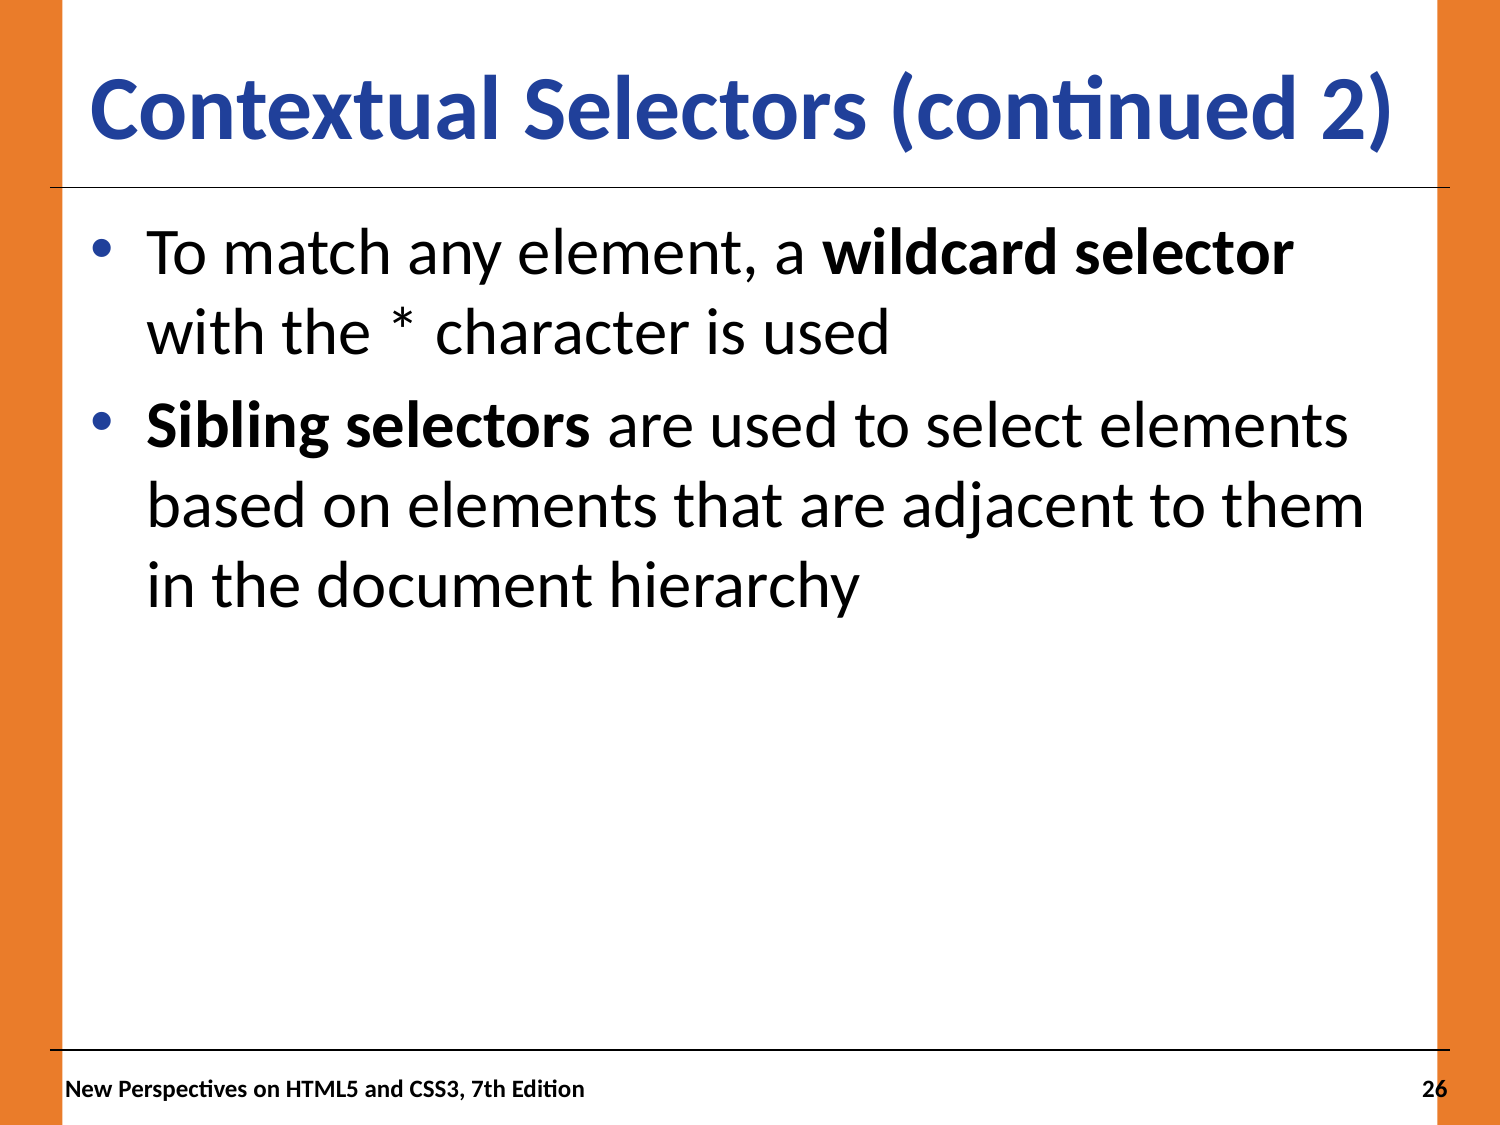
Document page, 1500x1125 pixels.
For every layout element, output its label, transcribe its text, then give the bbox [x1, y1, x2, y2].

slide_number 26 [1374, 1050, 1463, 1125]
title Contextual Selectors (continued 2) [74, 24, 1438, 181]
footer New Perspectives on HTML5 and CSS3, 7th Edition [50, 1050, 1374, 1125]
list To match any element, a wildcard selector with the * character is used Sibling selectors are used to select elements based on elements that are adjacent to them in the document hierarchy [74, 199, 1438, 1006]
